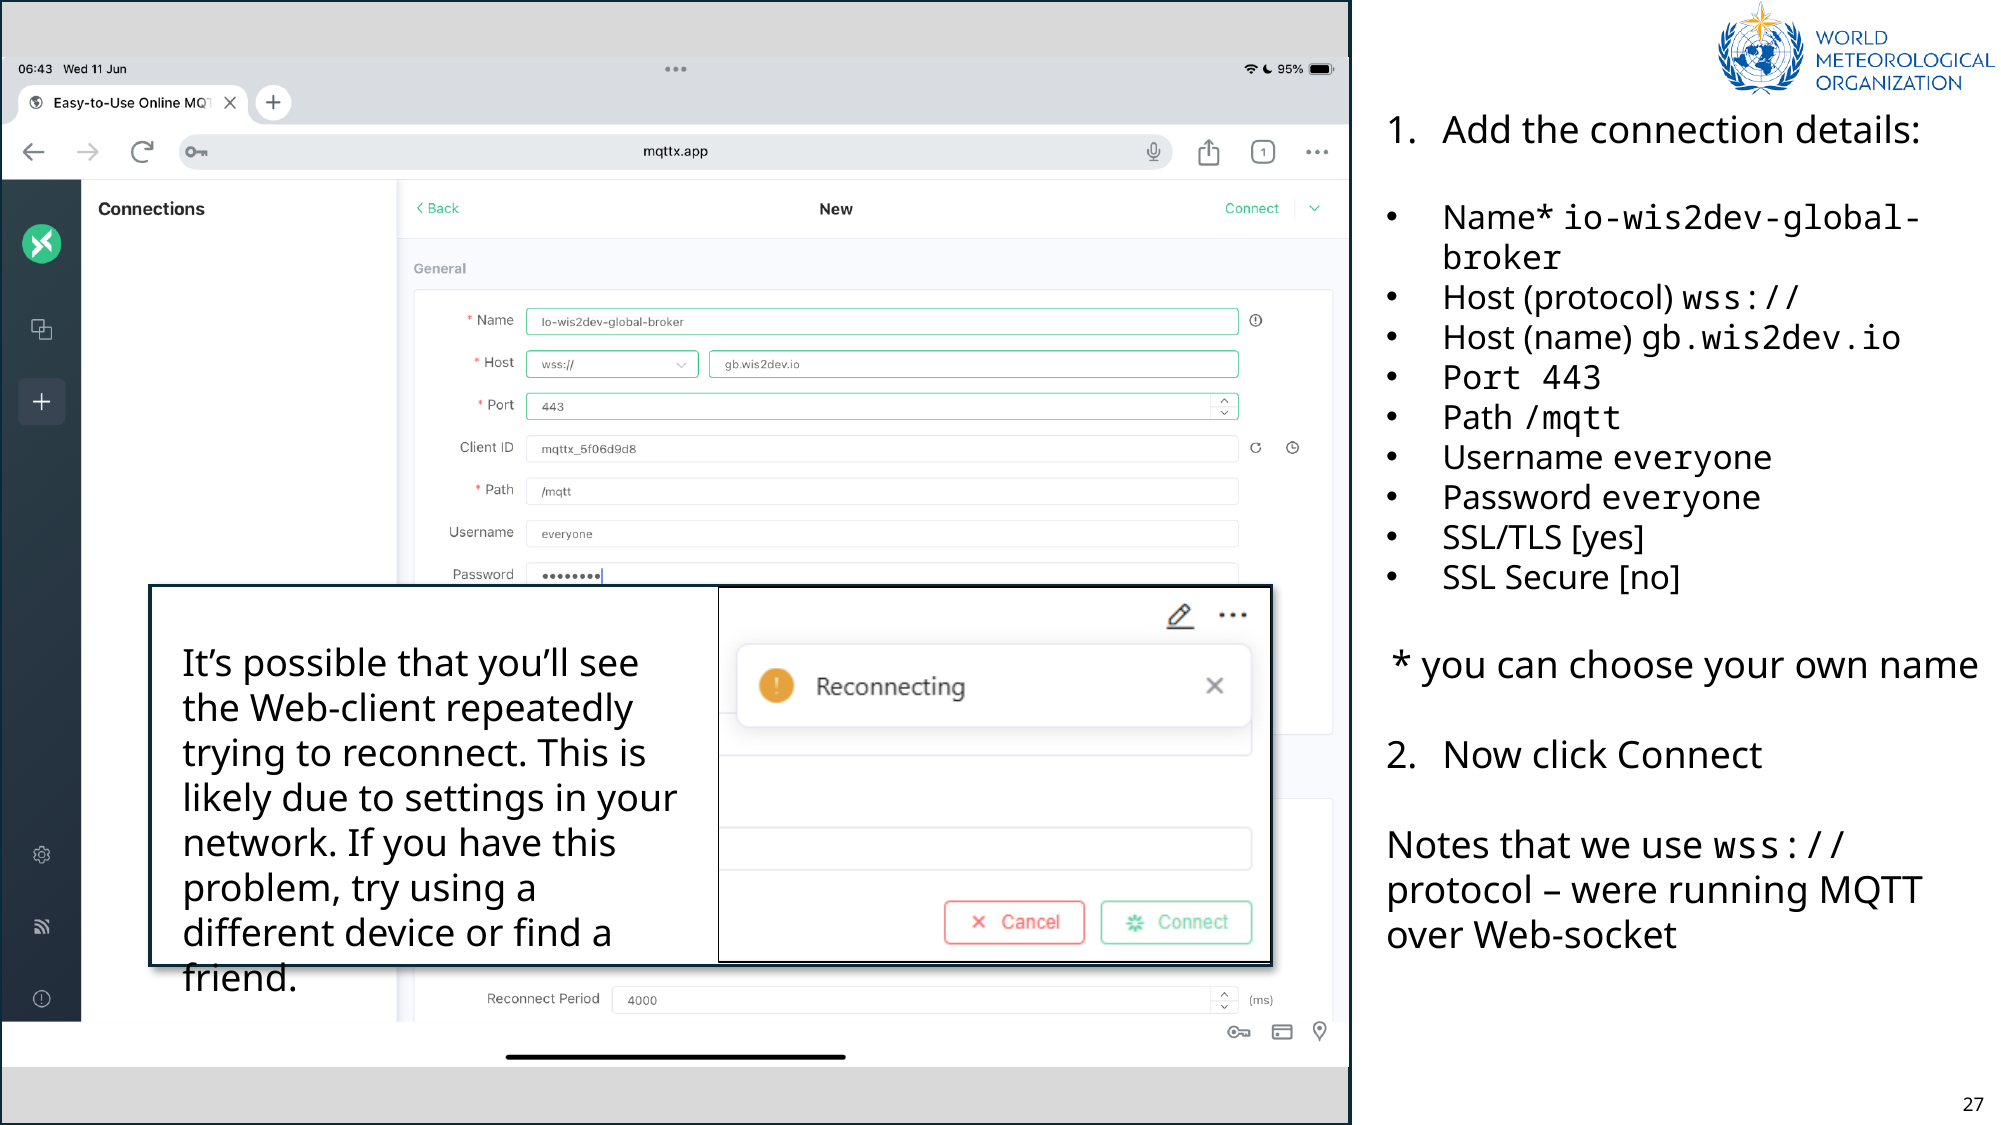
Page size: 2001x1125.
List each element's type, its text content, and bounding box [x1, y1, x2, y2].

text_box 27 [1549, 1085, 2000, 1125]
picture [1713, 0, 2000, 97]
text_box Add the connection details: Name* io-wis2dev-global-broker Host (protocol) wss:// Host (name) gb.wis2dev.io Port 443 Path /mqtt Username everyone Password everyone SSL/TLS [yes] SSL Secure [no] * you can choose your own name Now click Connect Notes that we use wss:// protocol – were running MQTT over Web-socket [1371, 99, 2000, 964]
picture [1, 57, 1349, 1067]
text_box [149, 584, 1272, 967]
text_box [0, 0, 1352, 1125]
